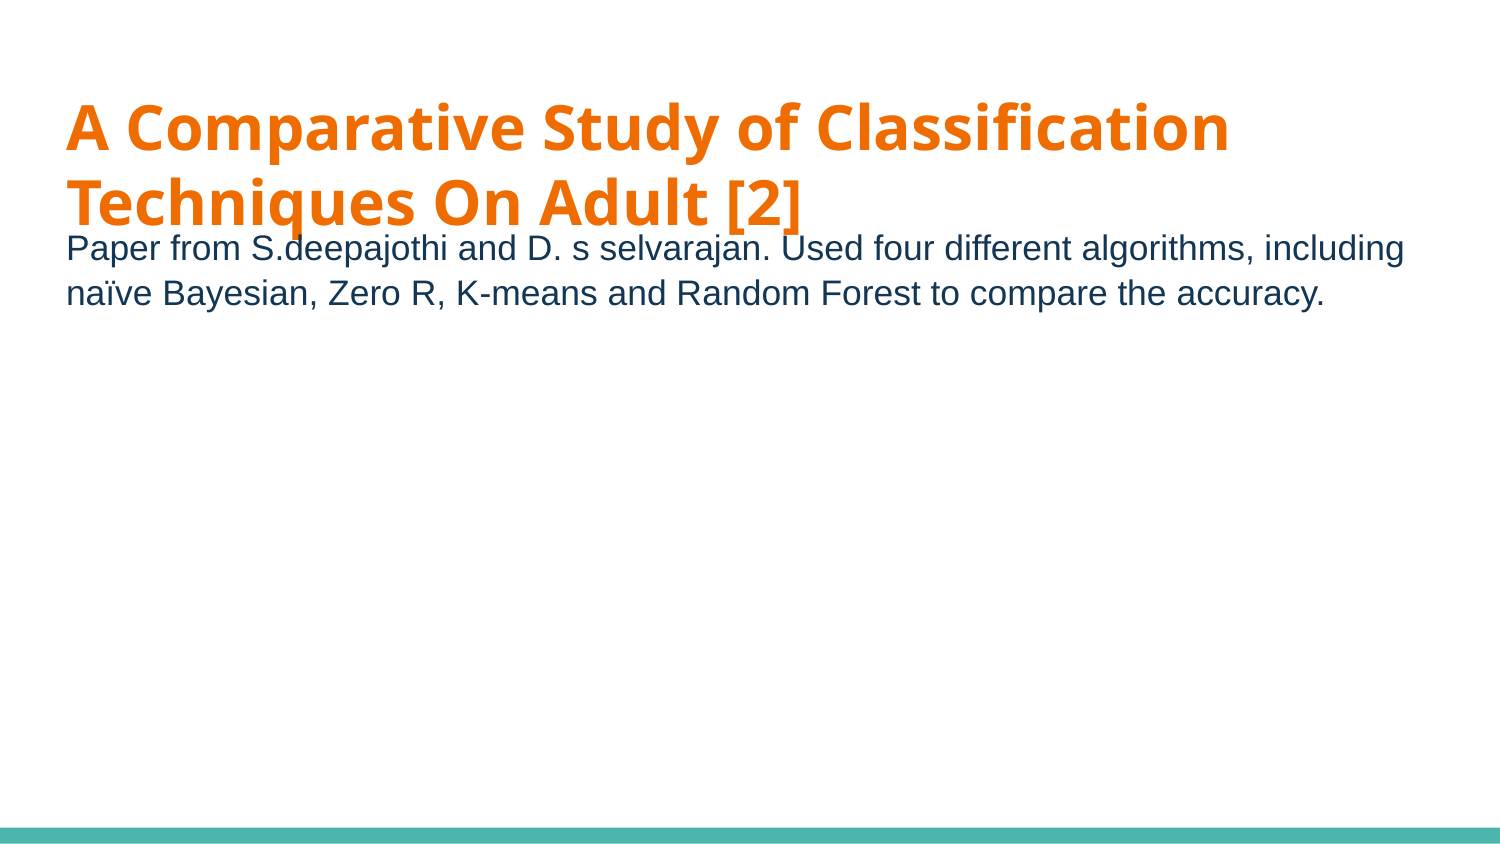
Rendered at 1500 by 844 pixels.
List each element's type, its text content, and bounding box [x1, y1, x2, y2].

list Paper from S.deepajothi and D. s selvarajan. Used four different algorithms, including naïve Bayesian, Zero R, K-means and Random Forest to compare the accuracy. [51, 207, 1449, 750]
title A Comparative Study of Classification Techniques On Adult [2] [51, 72, 1464, 189]
